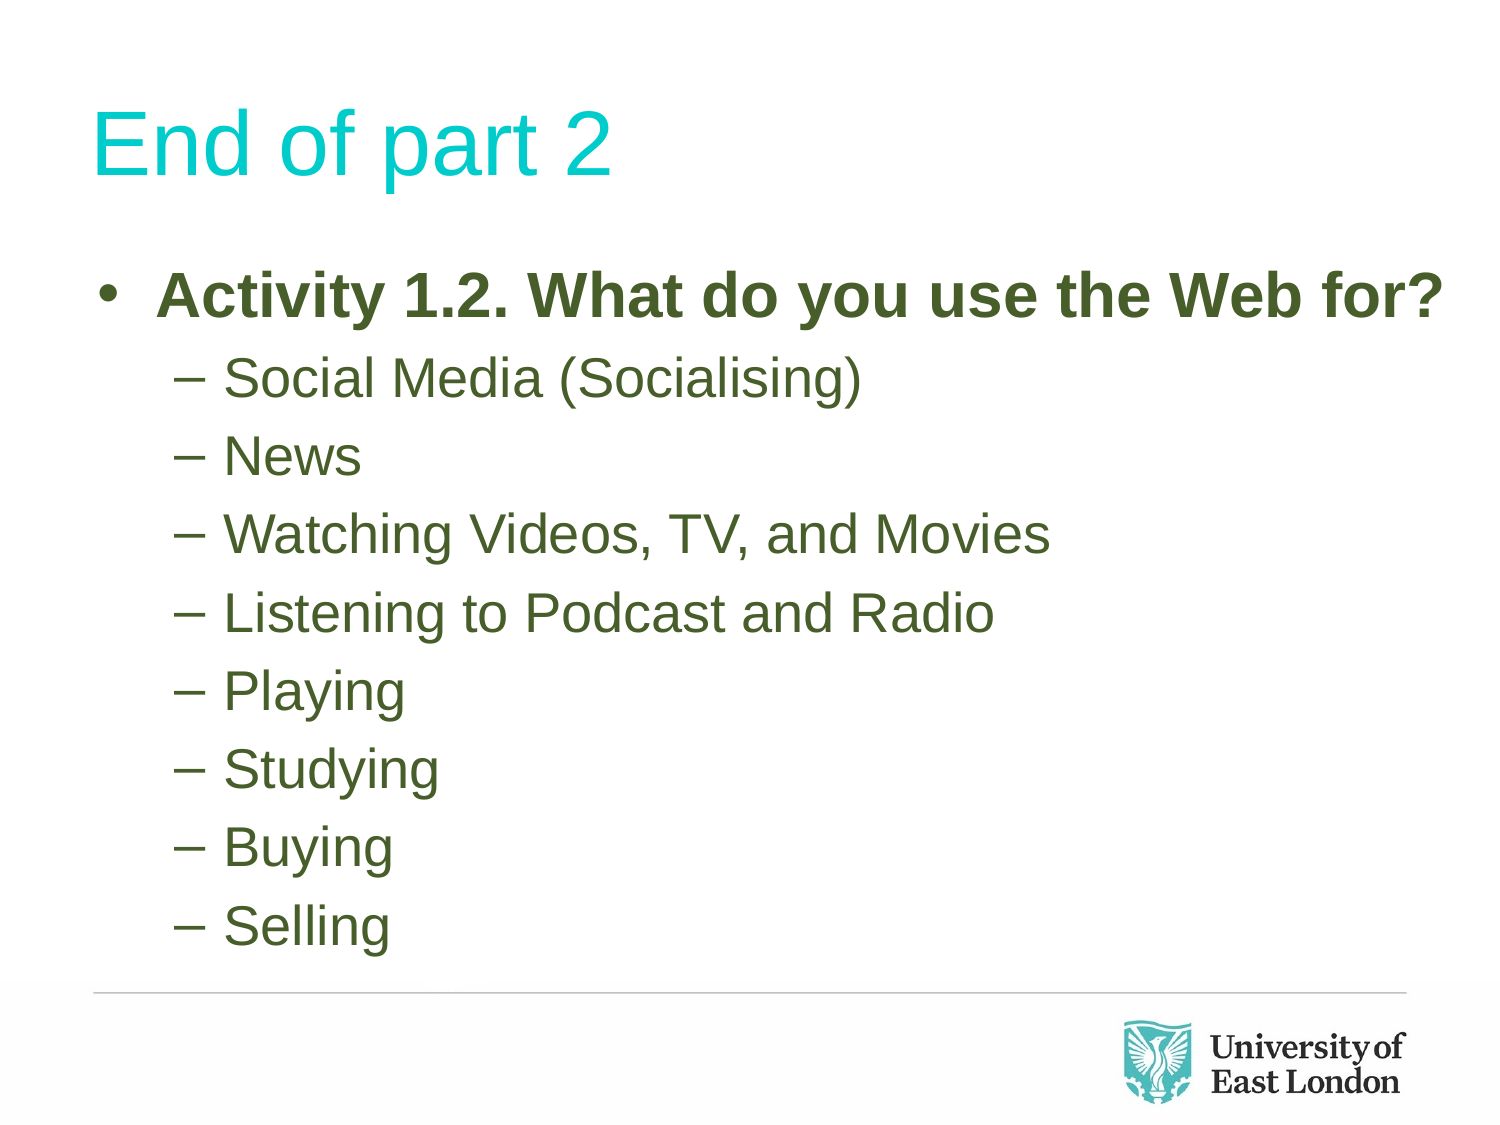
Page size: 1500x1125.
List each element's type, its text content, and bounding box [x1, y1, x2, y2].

picture [0, 980, 1500, 1125]
title End of part 2 [75, 45, 1425, 233]
list Activity 1.2. What do you use the Web for? Social Media (Socialising) News Watching Videos, TV, and Movies Listening to Podcast and Radio Playing Studying Buying Selling [82, 246, 1471, 989]
